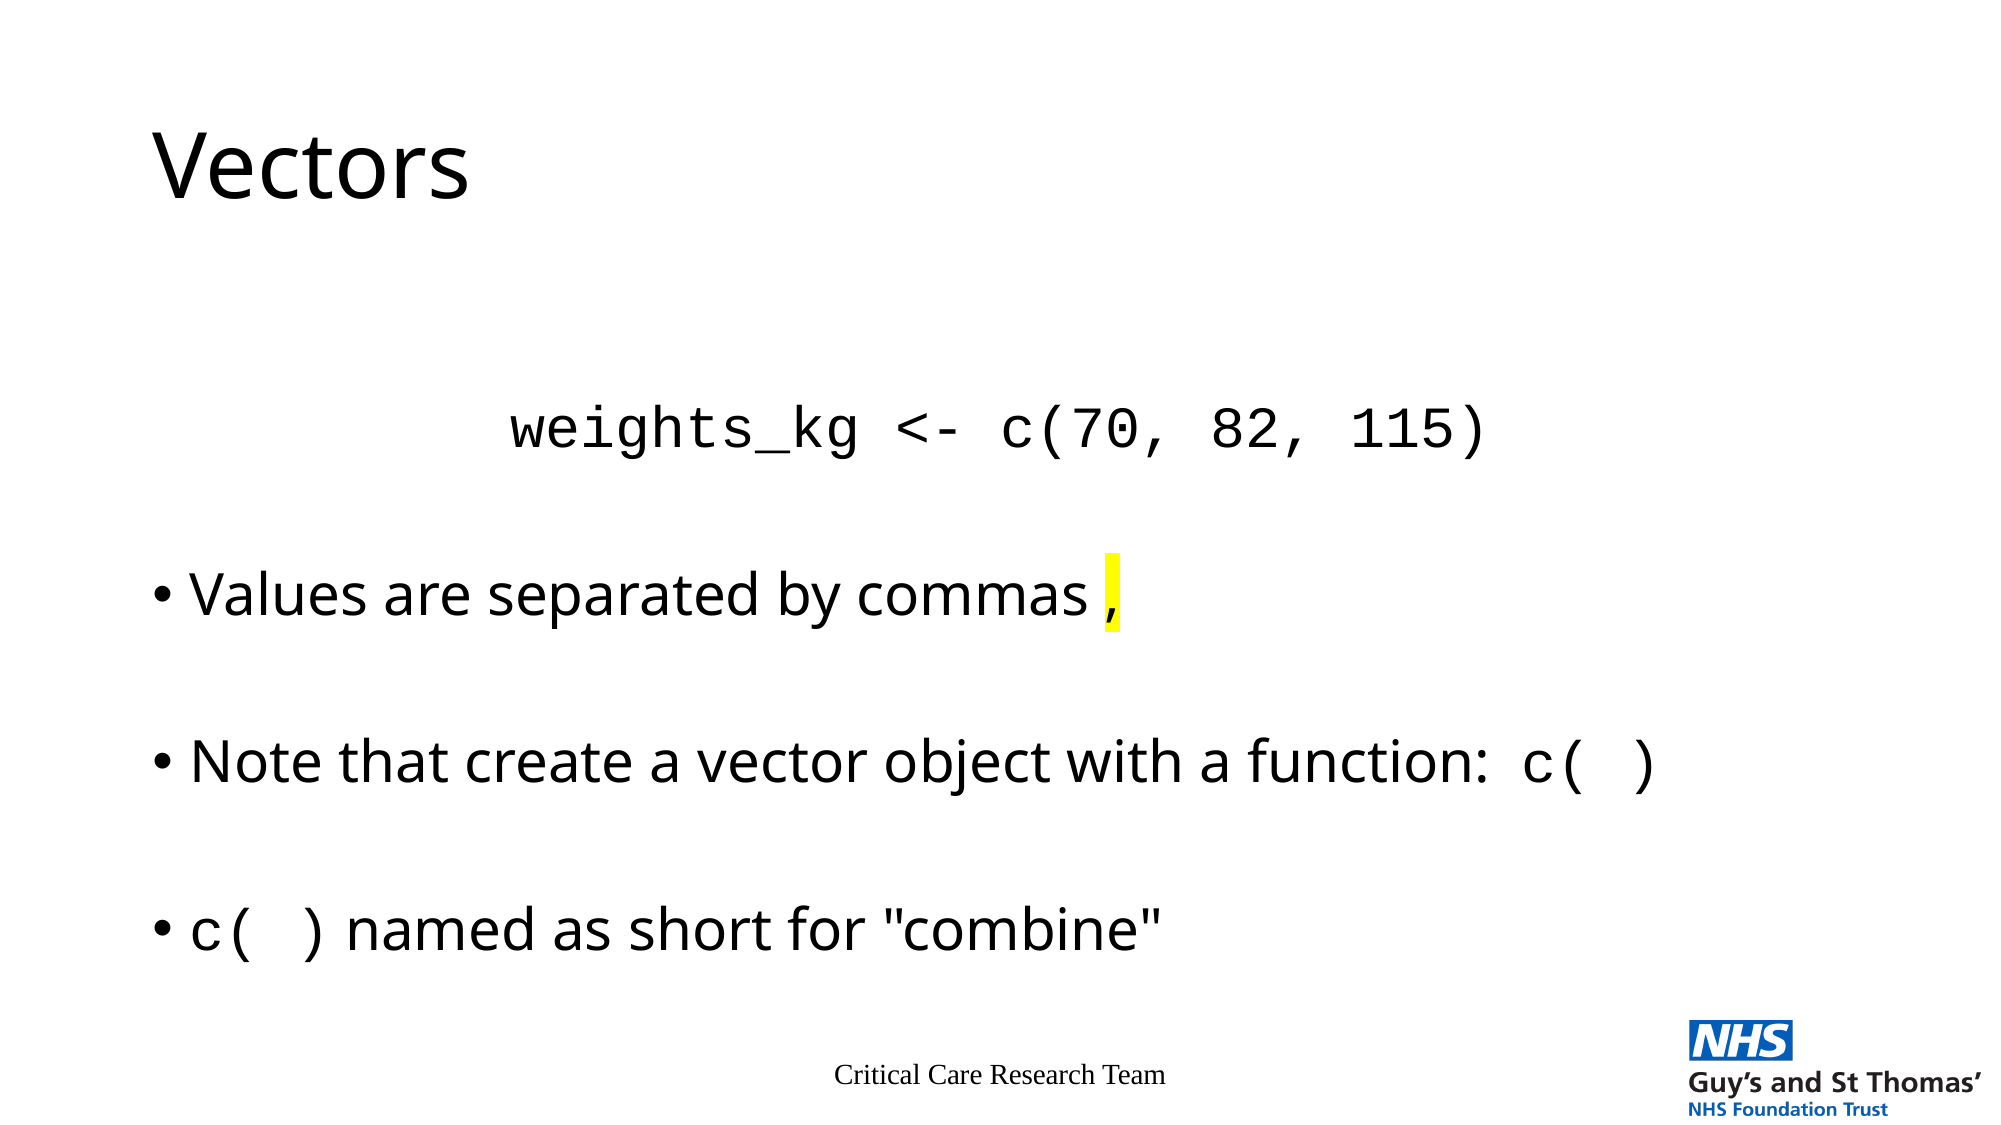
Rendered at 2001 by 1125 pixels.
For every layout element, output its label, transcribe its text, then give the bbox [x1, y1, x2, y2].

picture [1688, 1019, 1982, 1116]
list weights_kg <- c(70, 82, 115) Values are separated by commas , Note that create a vector object with a function: c( ) c( ) named as short for "combine" [137, 299, 1863, 1014]
title Vectors [137, 59, 1863, 278]
footer Critical Care Research Team [662, 1042, 1338, 1103]
